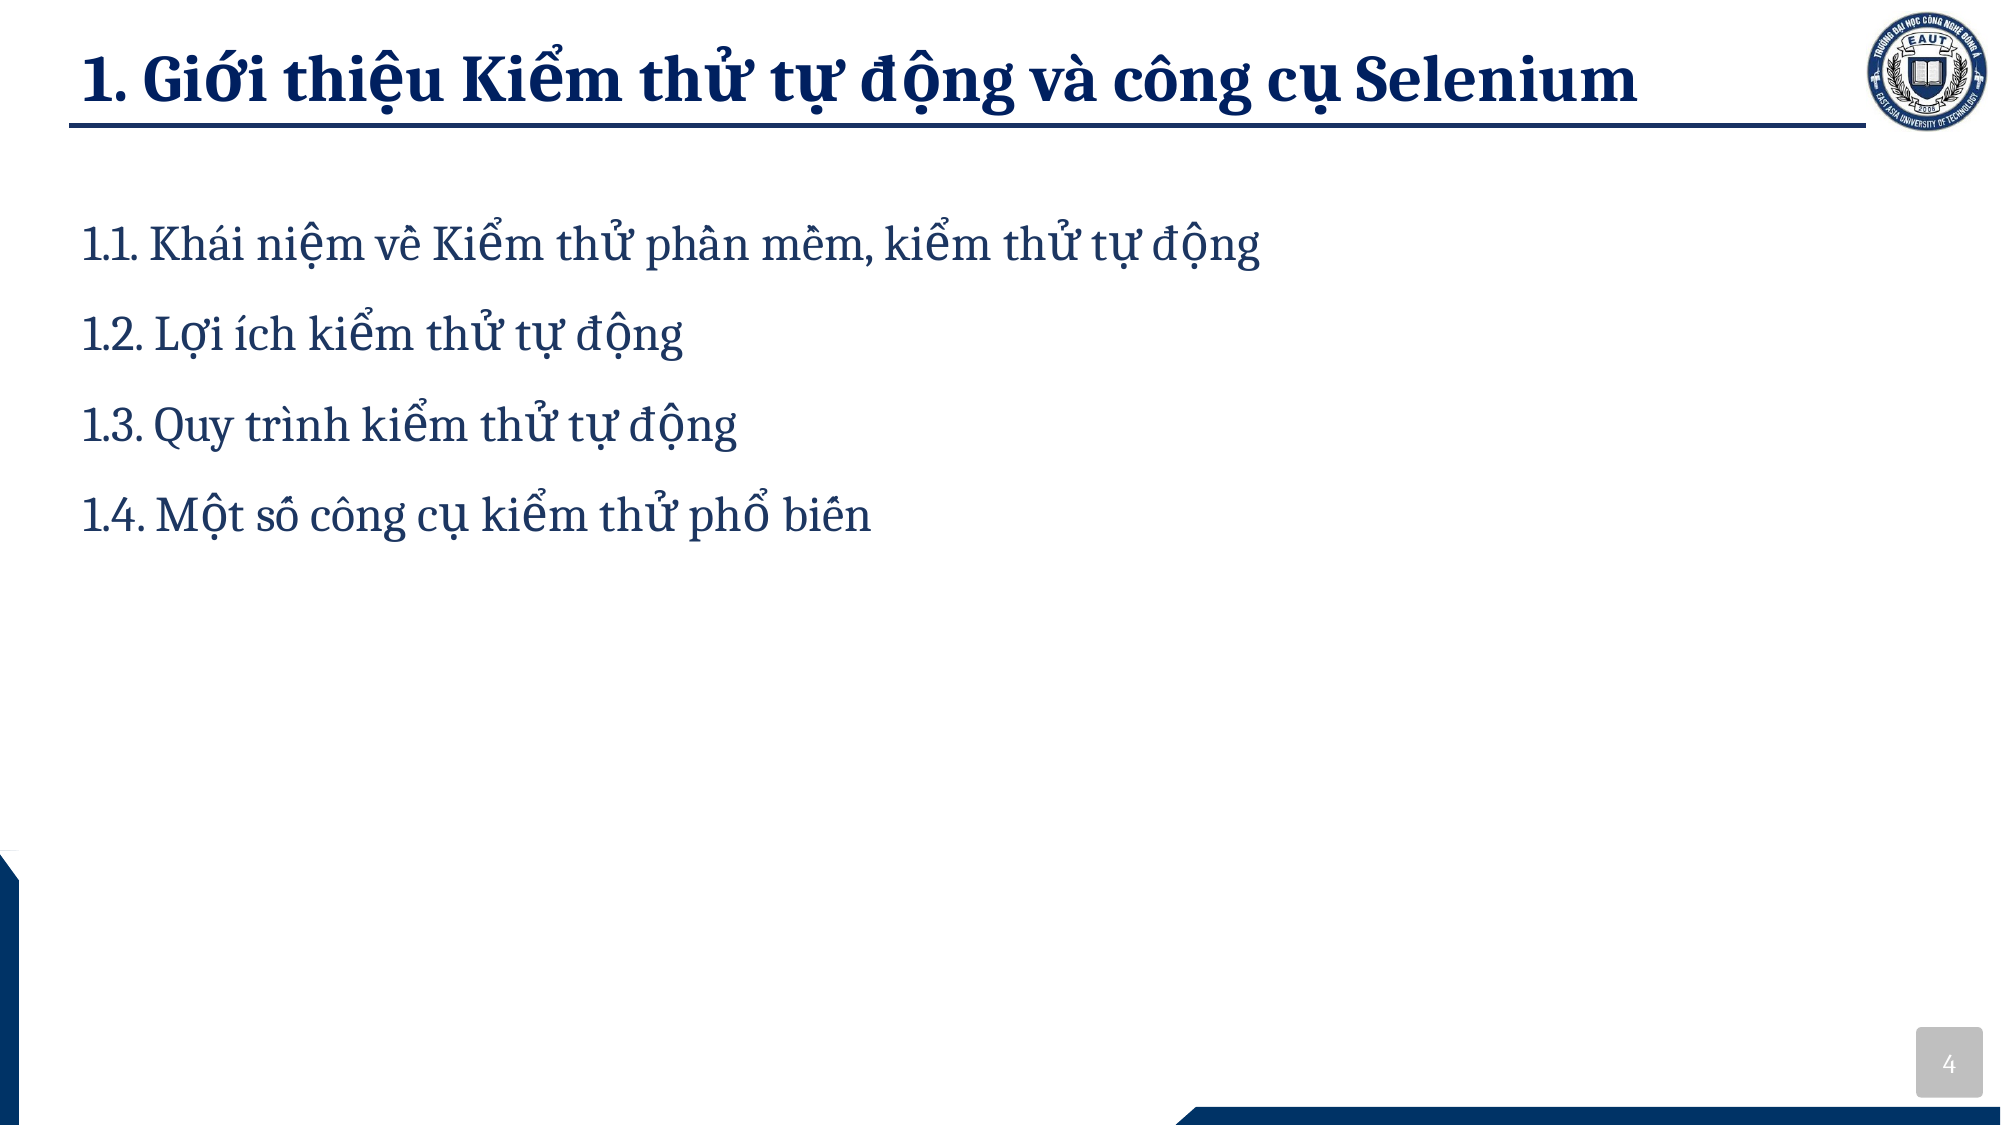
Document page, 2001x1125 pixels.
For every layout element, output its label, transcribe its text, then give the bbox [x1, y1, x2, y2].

list 1.1. Khái niệm về Kiểm thử phần mềm, kiểm thử tự động 1.2. Lợi ích kiểm thử tự động 1.3. Quy trình kiểm thử tự động 1.4. Một số công cụ kiểm thử phổ biến [68, 185, 1939, 1077]
picture [1866, 11, 1988, 132]
title 1. Giới thiệu Kiểm thử tự động và công cụ Selenium [68, 37, 1769, 114]
